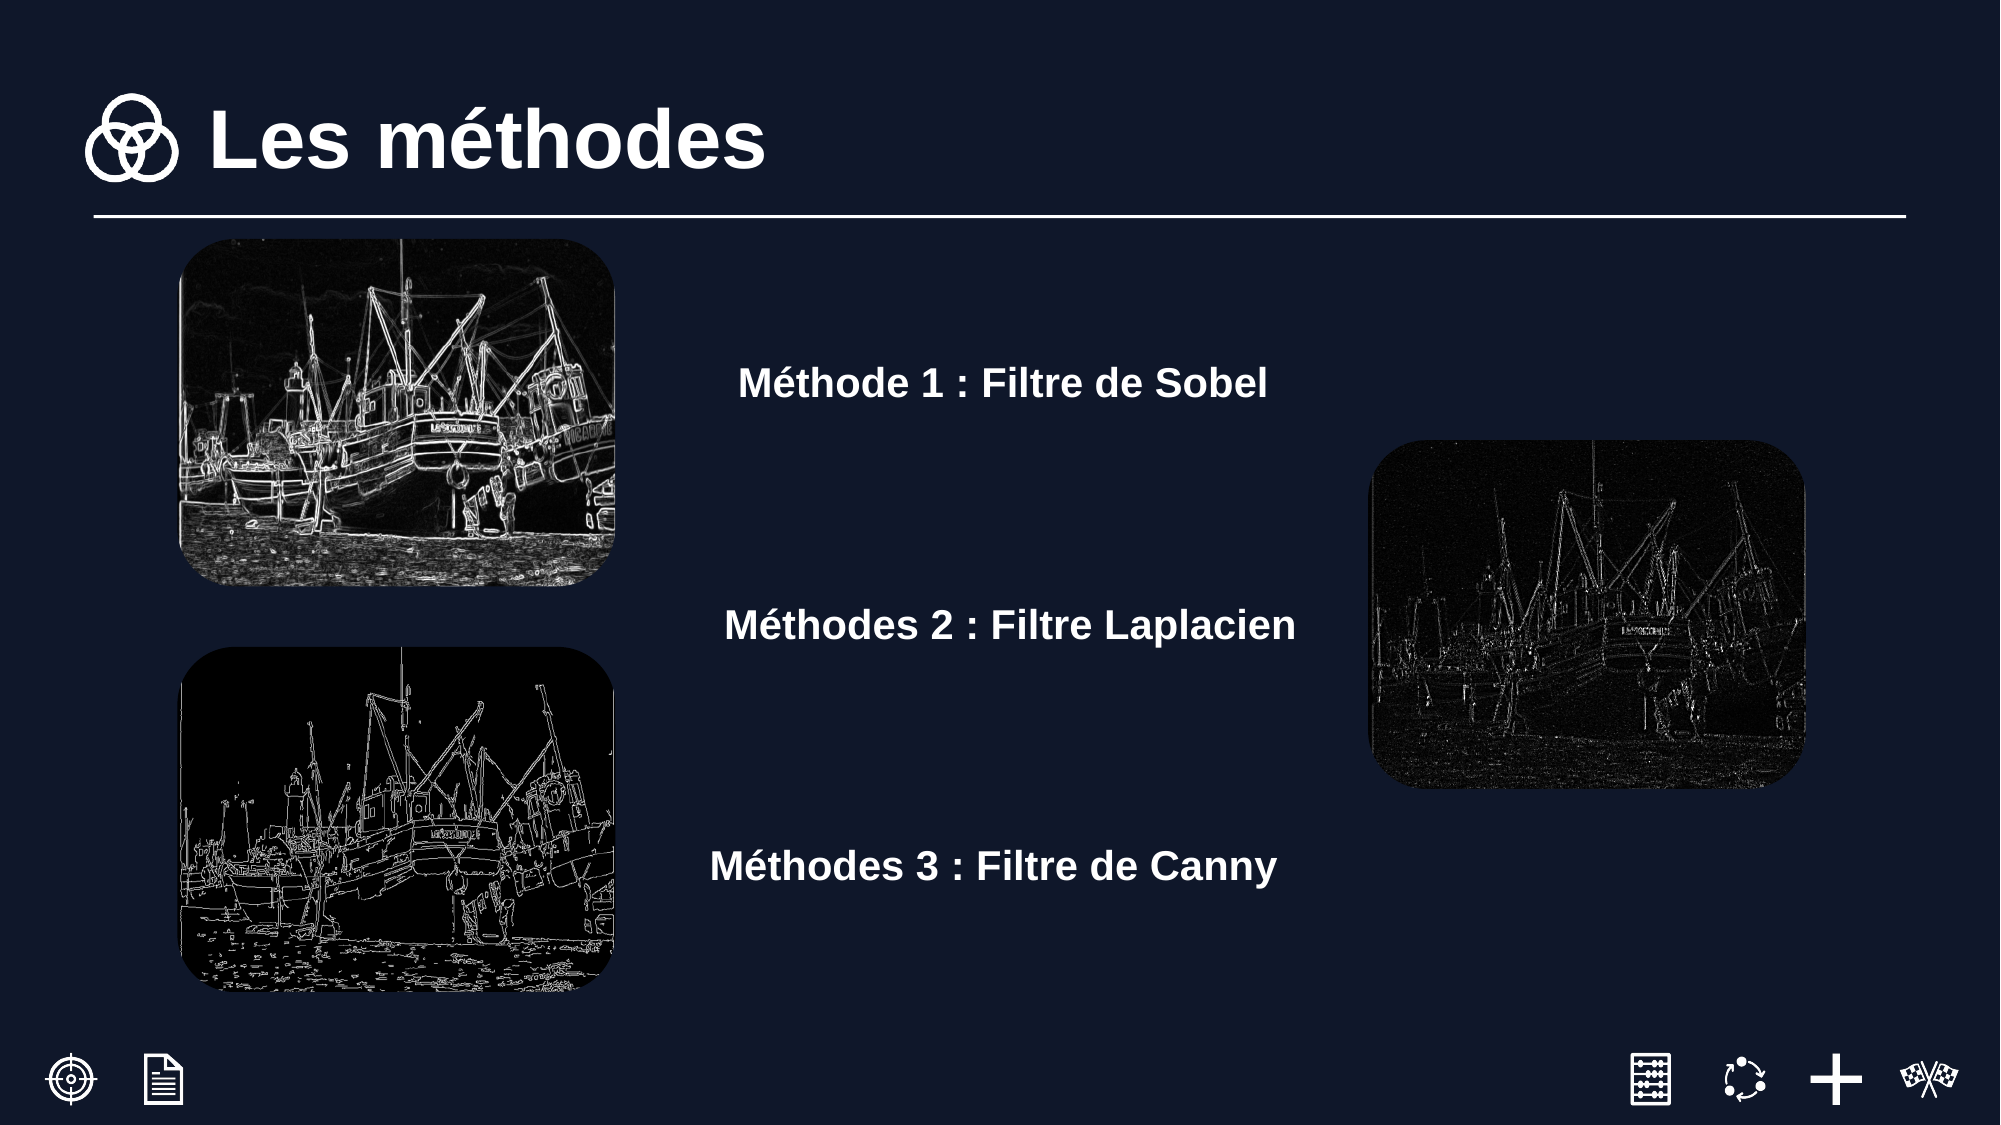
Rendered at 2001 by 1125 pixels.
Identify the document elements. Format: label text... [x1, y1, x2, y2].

picture [177, 646, 616, 993]
picture [133, 1048, 195, 1110]
picture [1898, 1048, 1960, 1110]
picture [1620, 1048, 1682, 1110]
picture [72, 77, 192, 197]
picture [1367, 439, 1807, 790]
picture [177, 238, 616, 587]
picture [40, 1048, 102, 1110]
picture [1805, 1048, 1867, 1110]
text_box Méthode 1 : Filtre de Sobel [737, 345, 1290, 406]
text_box Les méthodes [194, 78, 852, 193]
text_box Méthodes 2 : Filtre Laplacien [724, 587, 1303, 648]
text_box Méthodes 3 : Filtre de Canny [709, 829, 1318, 890]
text_box [93, 215, 1907, 219]
picture [1712, 1048, 1774, 1110]
